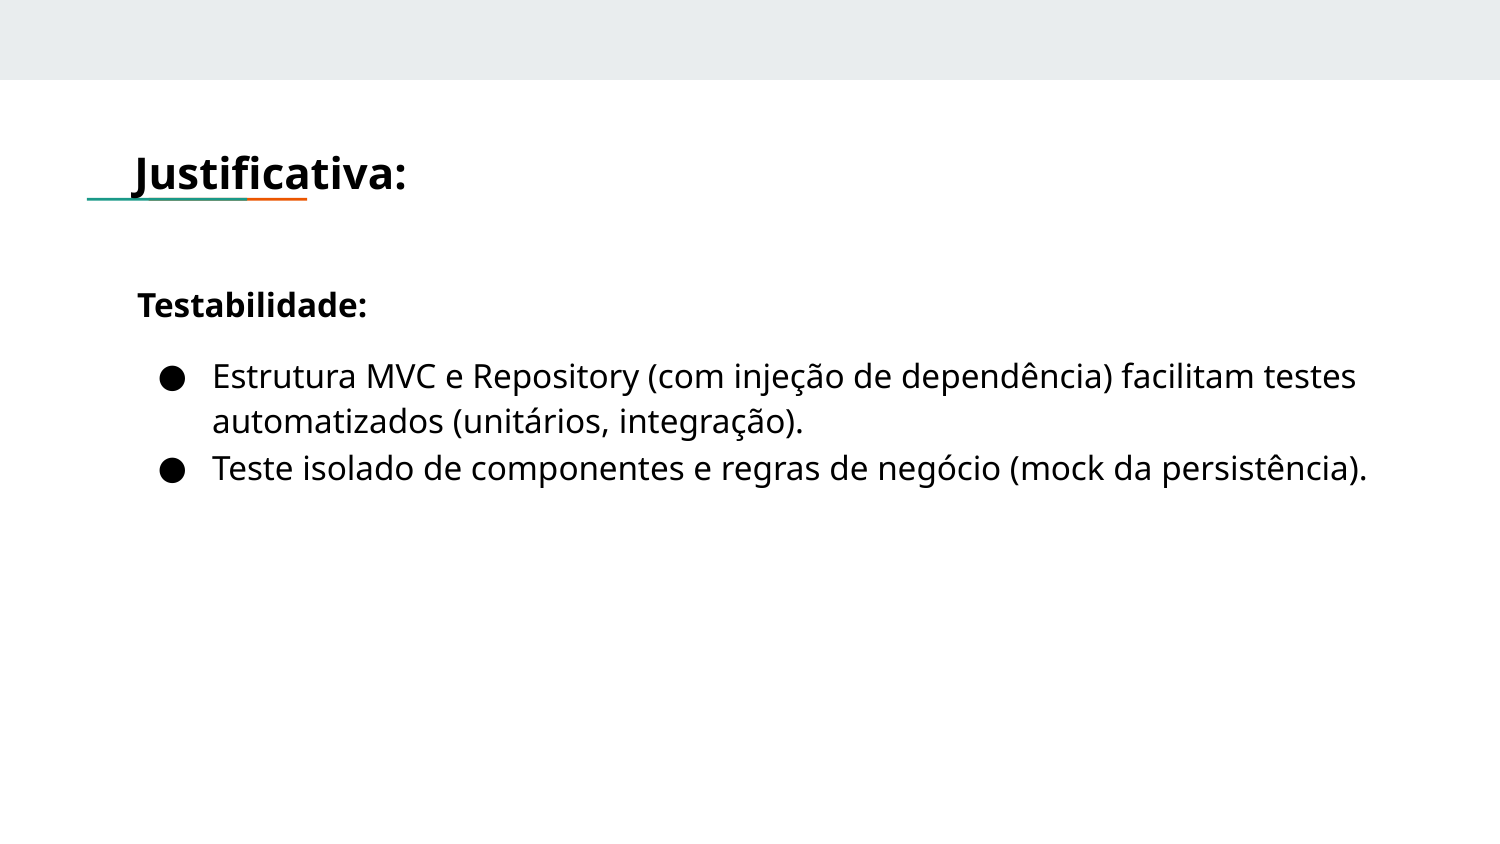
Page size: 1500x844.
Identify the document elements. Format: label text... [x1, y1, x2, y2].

title Justificativa: [119, 122, 1381, 188]
list Testabilidade: Estrutura MVC e Repository (com injeção de dependência) facilitam testes automatizados (unitários, integração). Teste isolado de componentes e regras de negócio (mock da persistência). [47, 263, 1484, 844]
